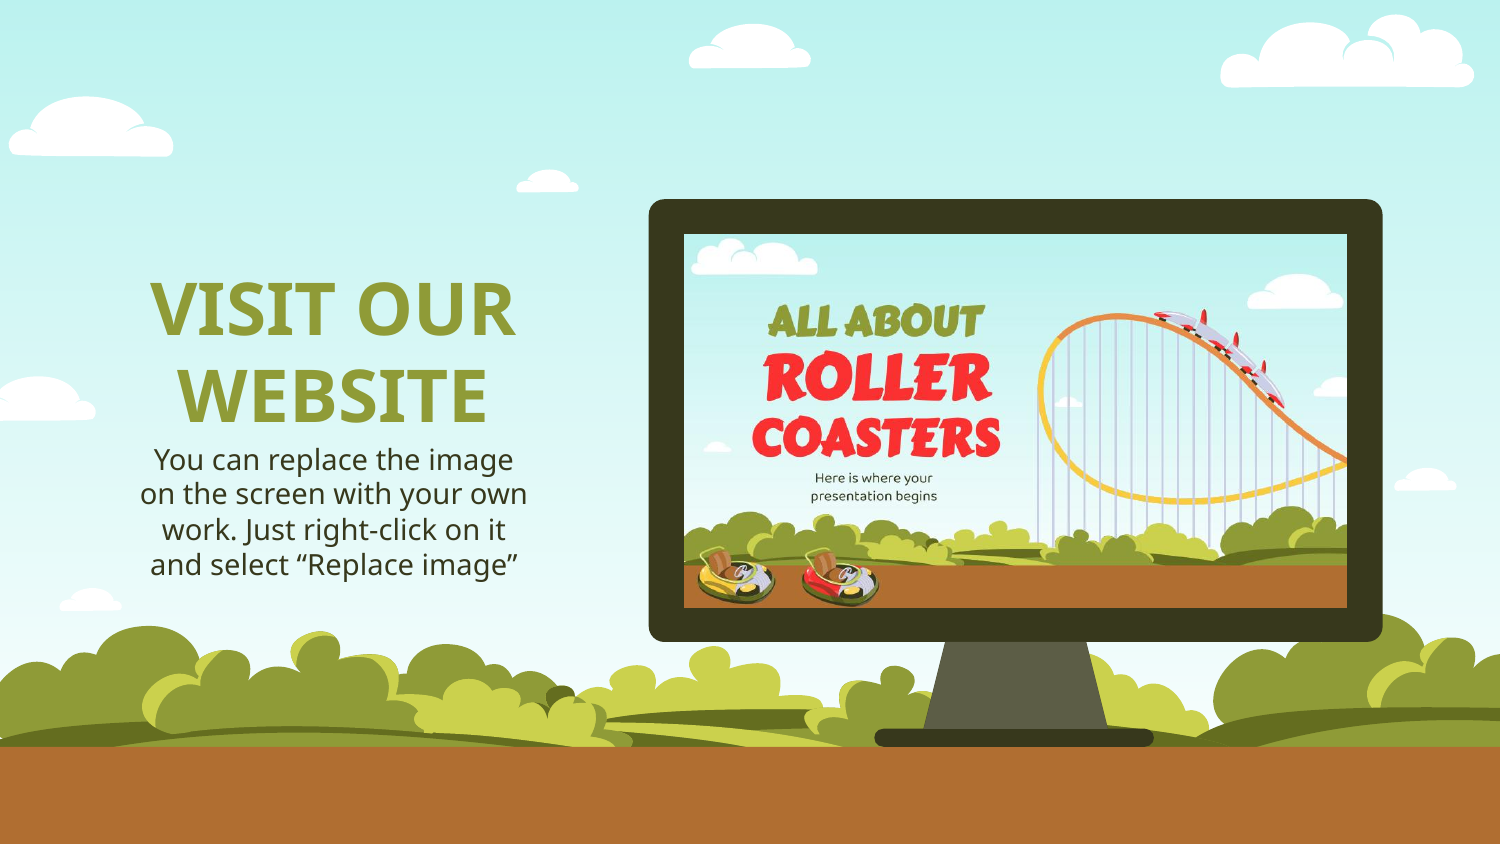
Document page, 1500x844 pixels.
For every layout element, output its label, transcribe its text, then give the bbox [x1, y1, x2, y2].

text_box [516, 169, 579, 193]
text_box [8, 96, 174, 157]
title VISIT OUR WEBSITE [117, 242, 551, 453]
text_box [648, 198, 1383, 747]
picture [684, 234, 1347, 608]
subtitle You can replace the image on the screen with your own work. Just right-click on it and select “Replace image” [117, 453, 551, 602]
